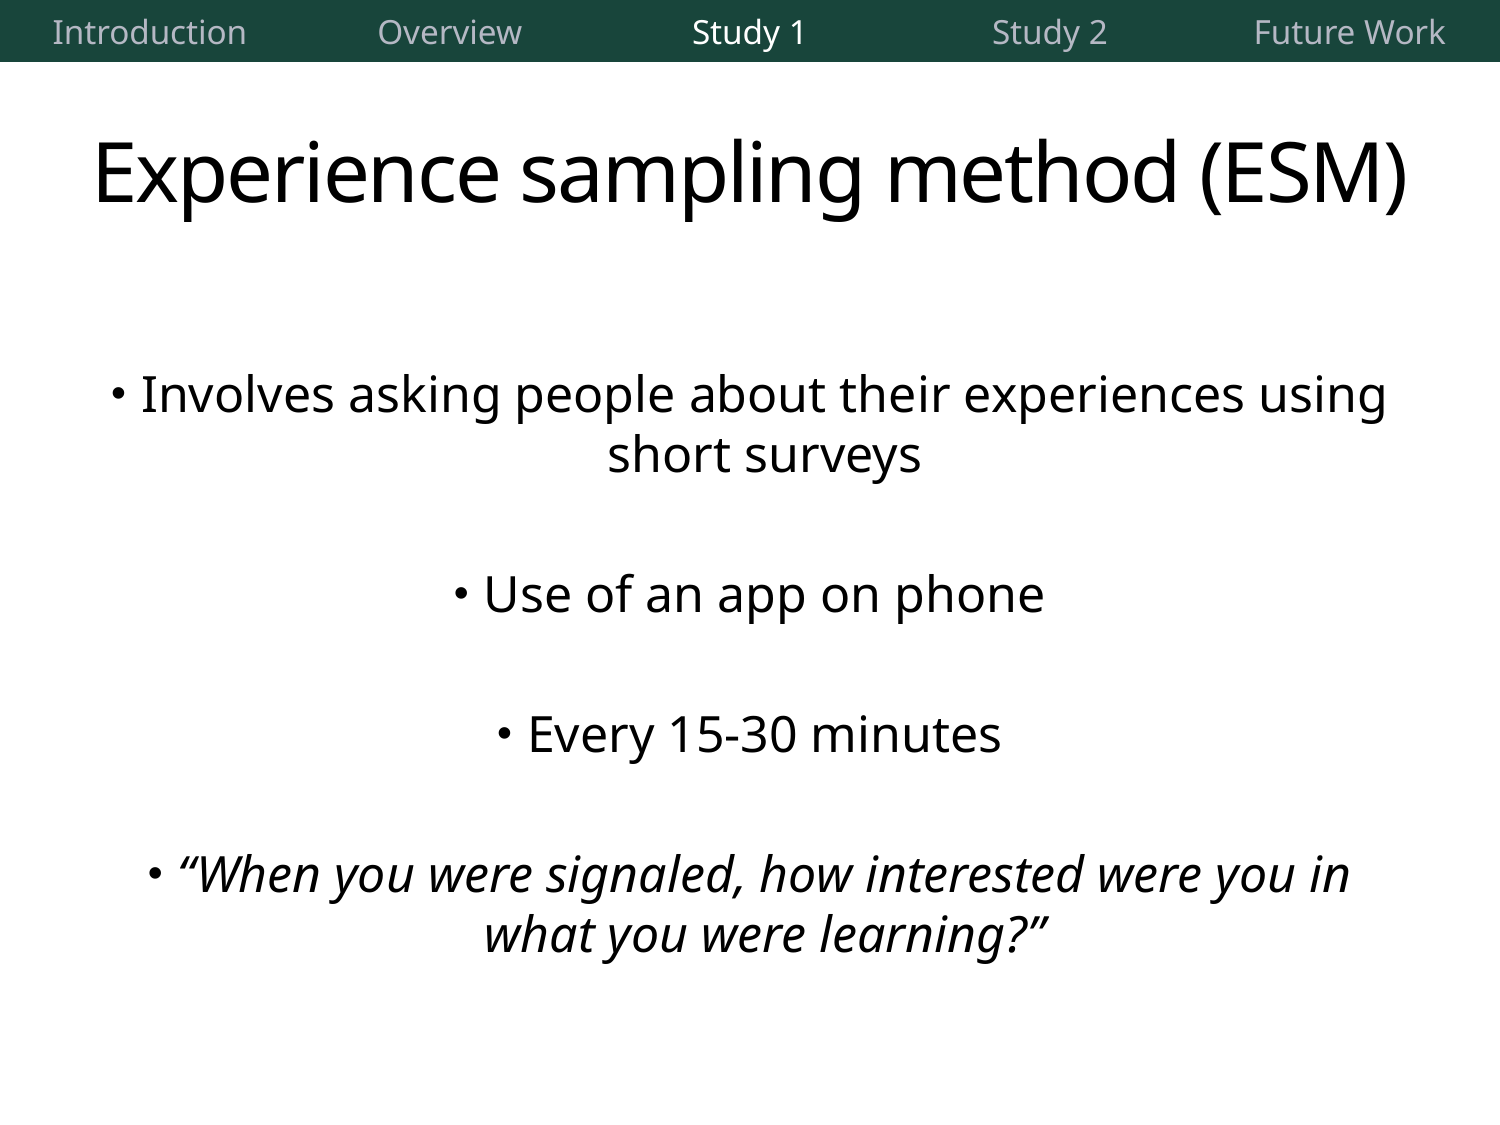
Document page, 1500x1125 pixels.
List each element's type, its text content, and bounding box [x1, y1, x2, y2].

table_header Study 2 [900, 0, 1200, 62]
table_header Study 1 [600, 0, 900, 62]
table_header Future Work [1200, 0, 1500, 62]
table_header Overview [300, 0, 600, 62]
table_header Introduction [0, 0, 300, 62]
title Experience sampling method (ESM) [75, 87, 1425, 250]
list Involves asking people about their experiences using short surveys Use of an app on phone Every 15-30 minutes “When you were signaled, how interested were you in what you were learning?” [75, 262, 1425, 1063]
